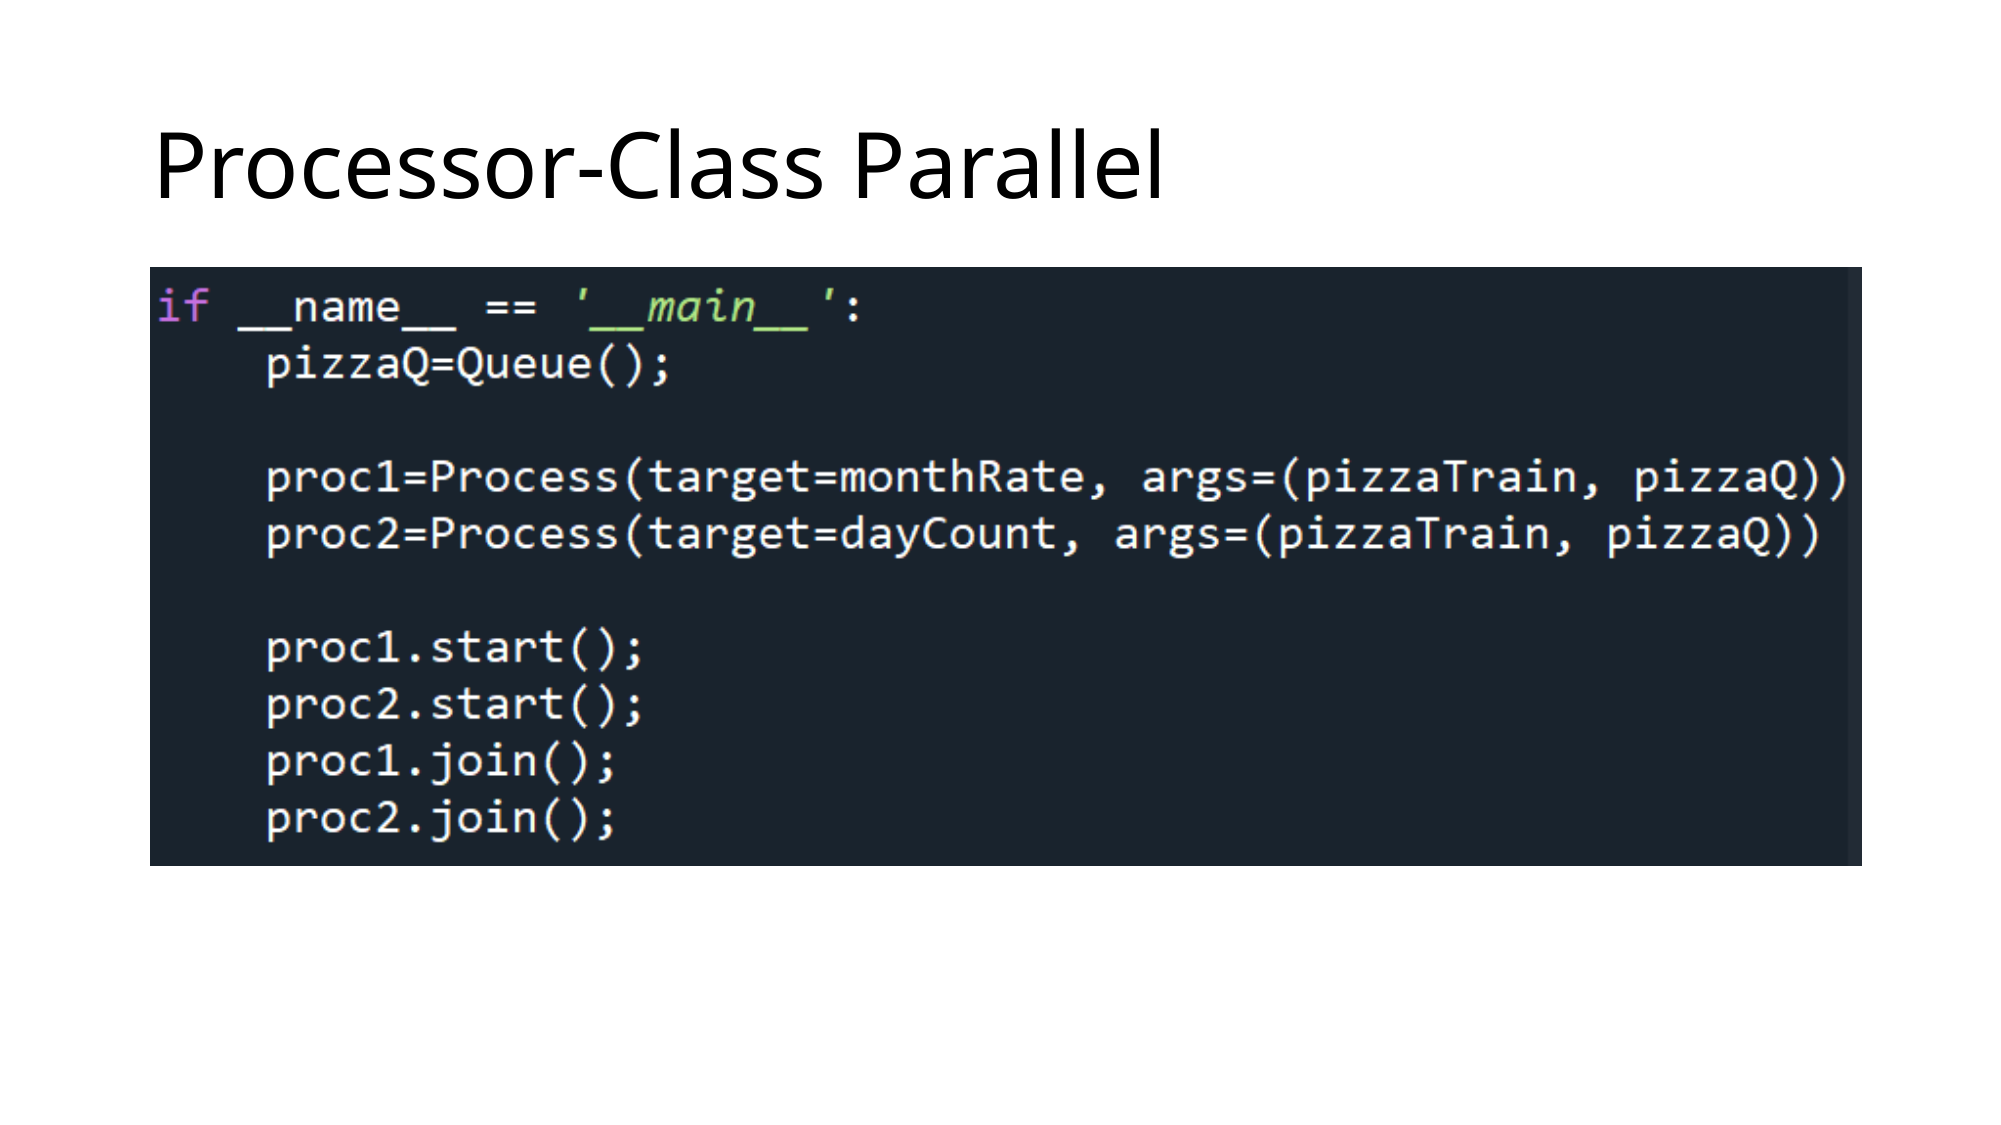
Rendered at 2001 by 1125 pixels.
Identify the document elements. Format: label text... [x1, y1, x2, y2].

title Processor-Class Parallel [137, 59, 1863, 278]
picture [149, 267, 1863, 867]
